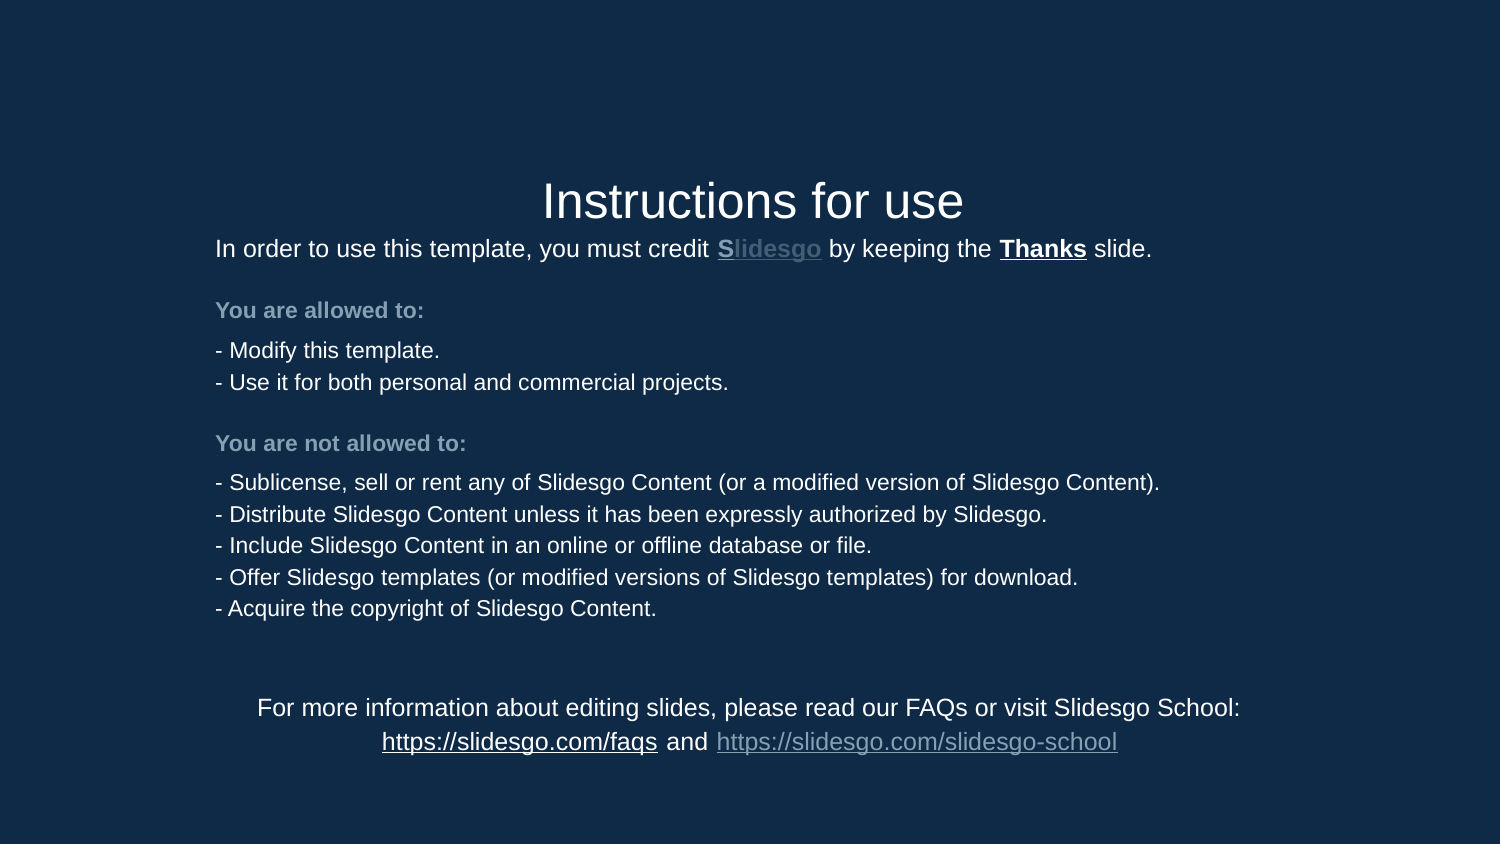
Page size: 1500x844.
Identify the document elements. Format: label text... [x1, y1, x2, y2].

list In order to use this template, you must credit Slidesgo by keeping the Thanks slide. You are allowed to: - Modify this template. - Use it for both personal and commercial projects. You are not allowed to: - Sublicense, sell or rent any of Slidesgo Content (or a modified version of Slidesgo Content). - Distribute Slidesgo Content unless it has been expressly authorized by Slidesgo. - Include Slidesgo Content in an online or offline database or file. - Offer Slidesgo templates (or modified versions of Slidesgo templates) for download. - Acquire the copyright of Slidesgo Content. [200, 213, 1357, 286]
title Instructions for use [175, 153, 1332, 233]
list For more information about editing slides, please read our FAQs or visit Slidesgo School: https://slidesgo.com/faqs and https://slidesgo.com/slidesgo-school [171, 676, 1328, 749]
